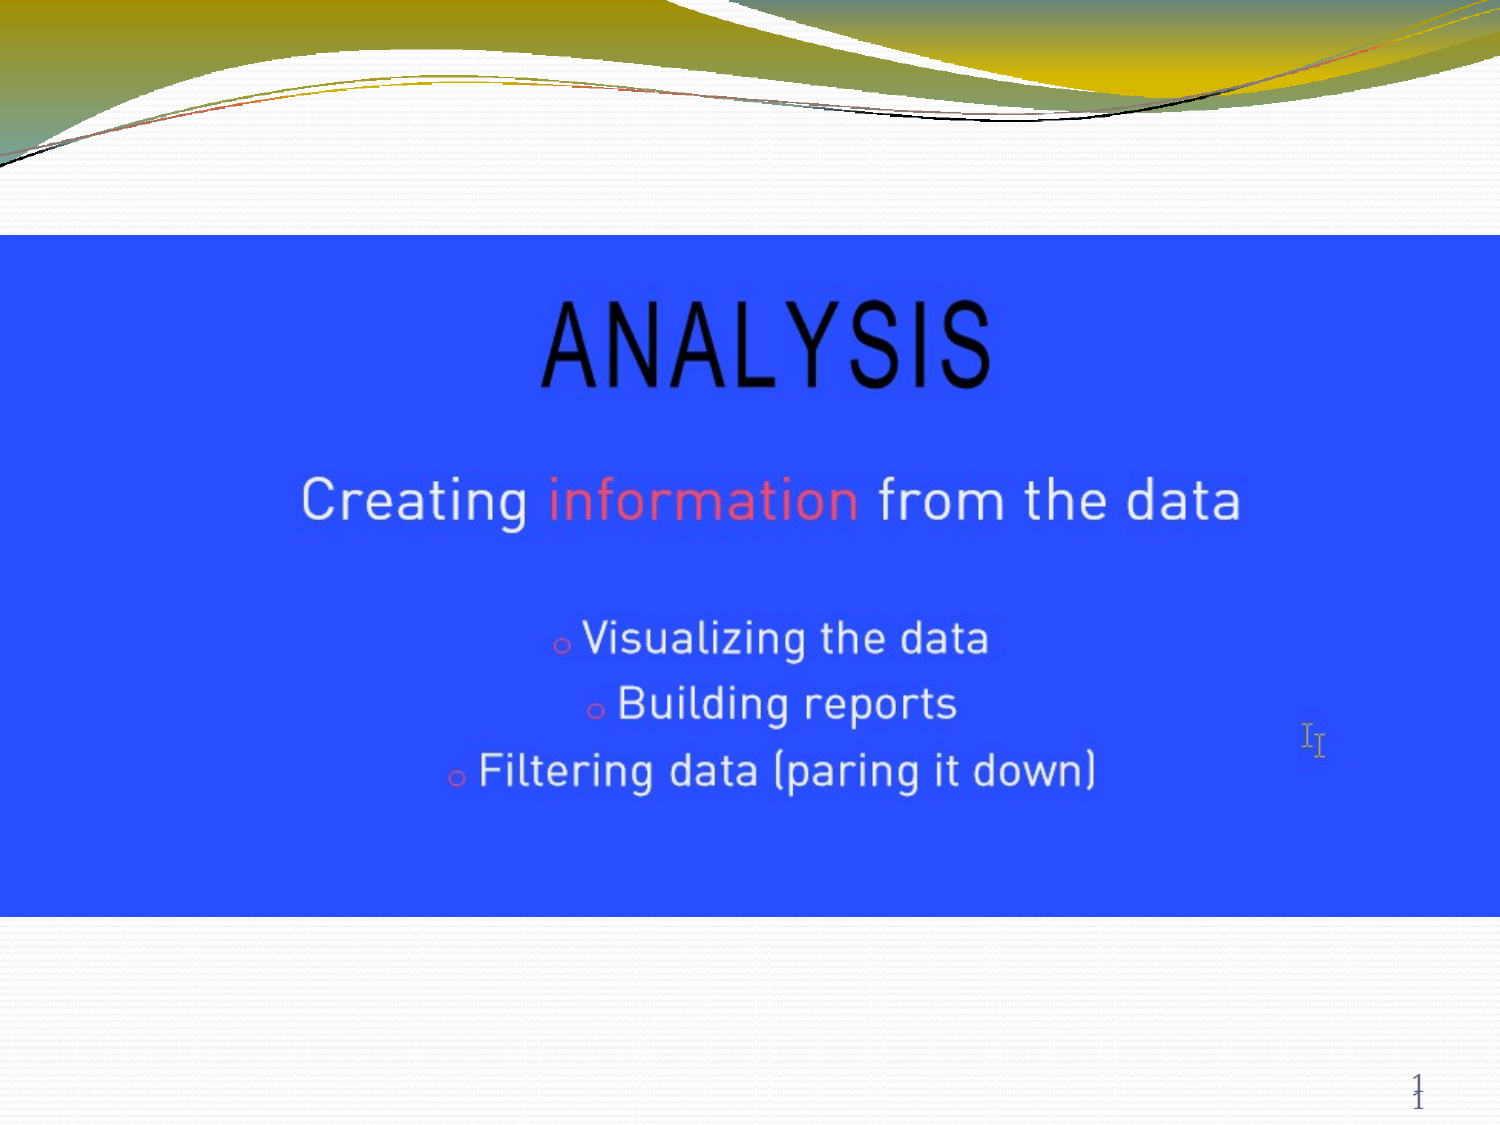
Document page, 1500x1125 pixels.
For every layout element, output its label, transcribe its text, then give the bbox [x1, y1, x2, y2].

text_box [0, 917, 1500, 1125]
text_box 11 [1409, 1075, 1428, 1102]
text_box [0, 235, 1500, 917]
text_box [0, 0, 1500, 235]
